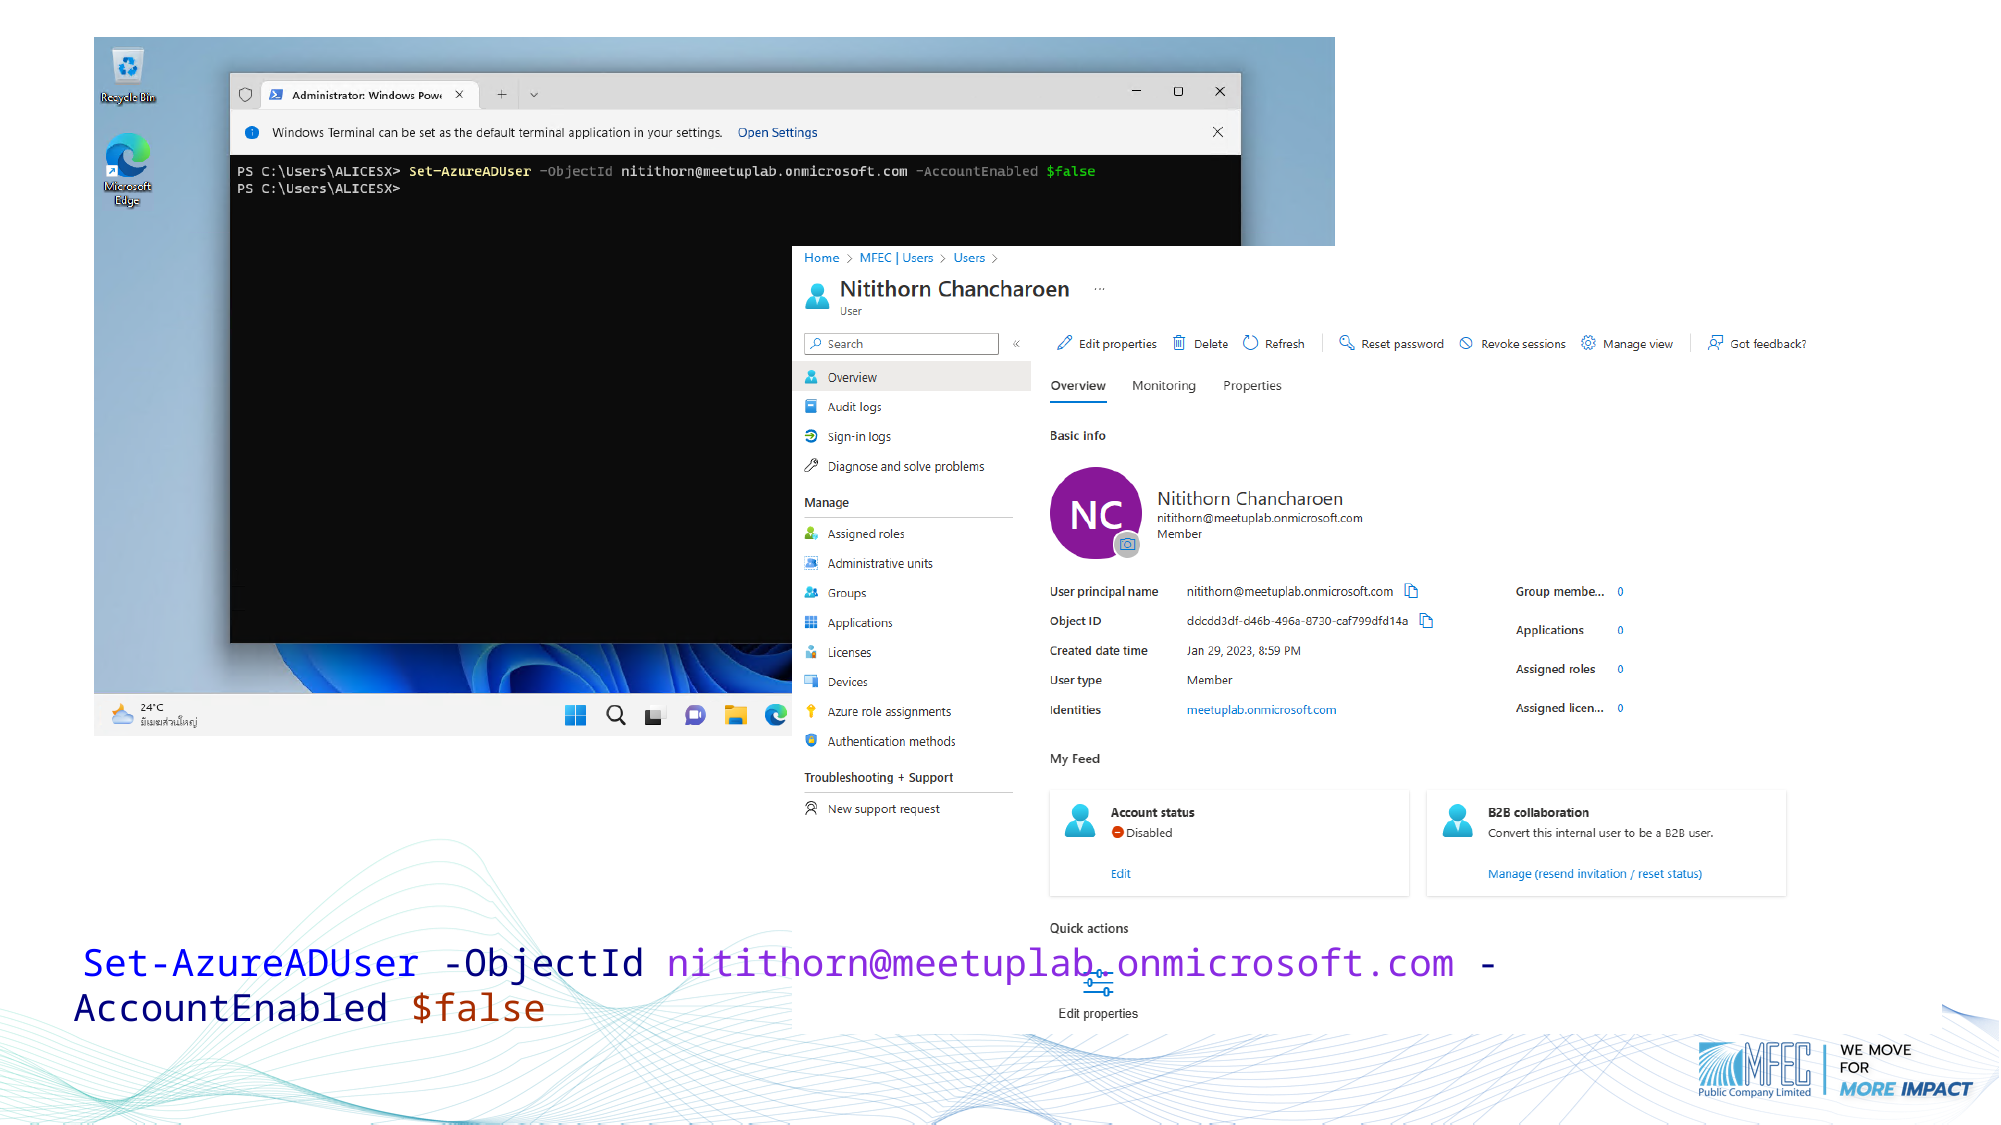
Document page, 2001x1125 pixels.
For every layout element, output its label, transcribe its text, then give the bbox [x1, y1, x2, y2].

text_box Set-AzureADUser -ObjectId nitithorn@meetuplab.onmicrosoft.com -AccountEnabled $false [58, 931, 1515, 1036]
picture [0, 0, 2000, 1125]
